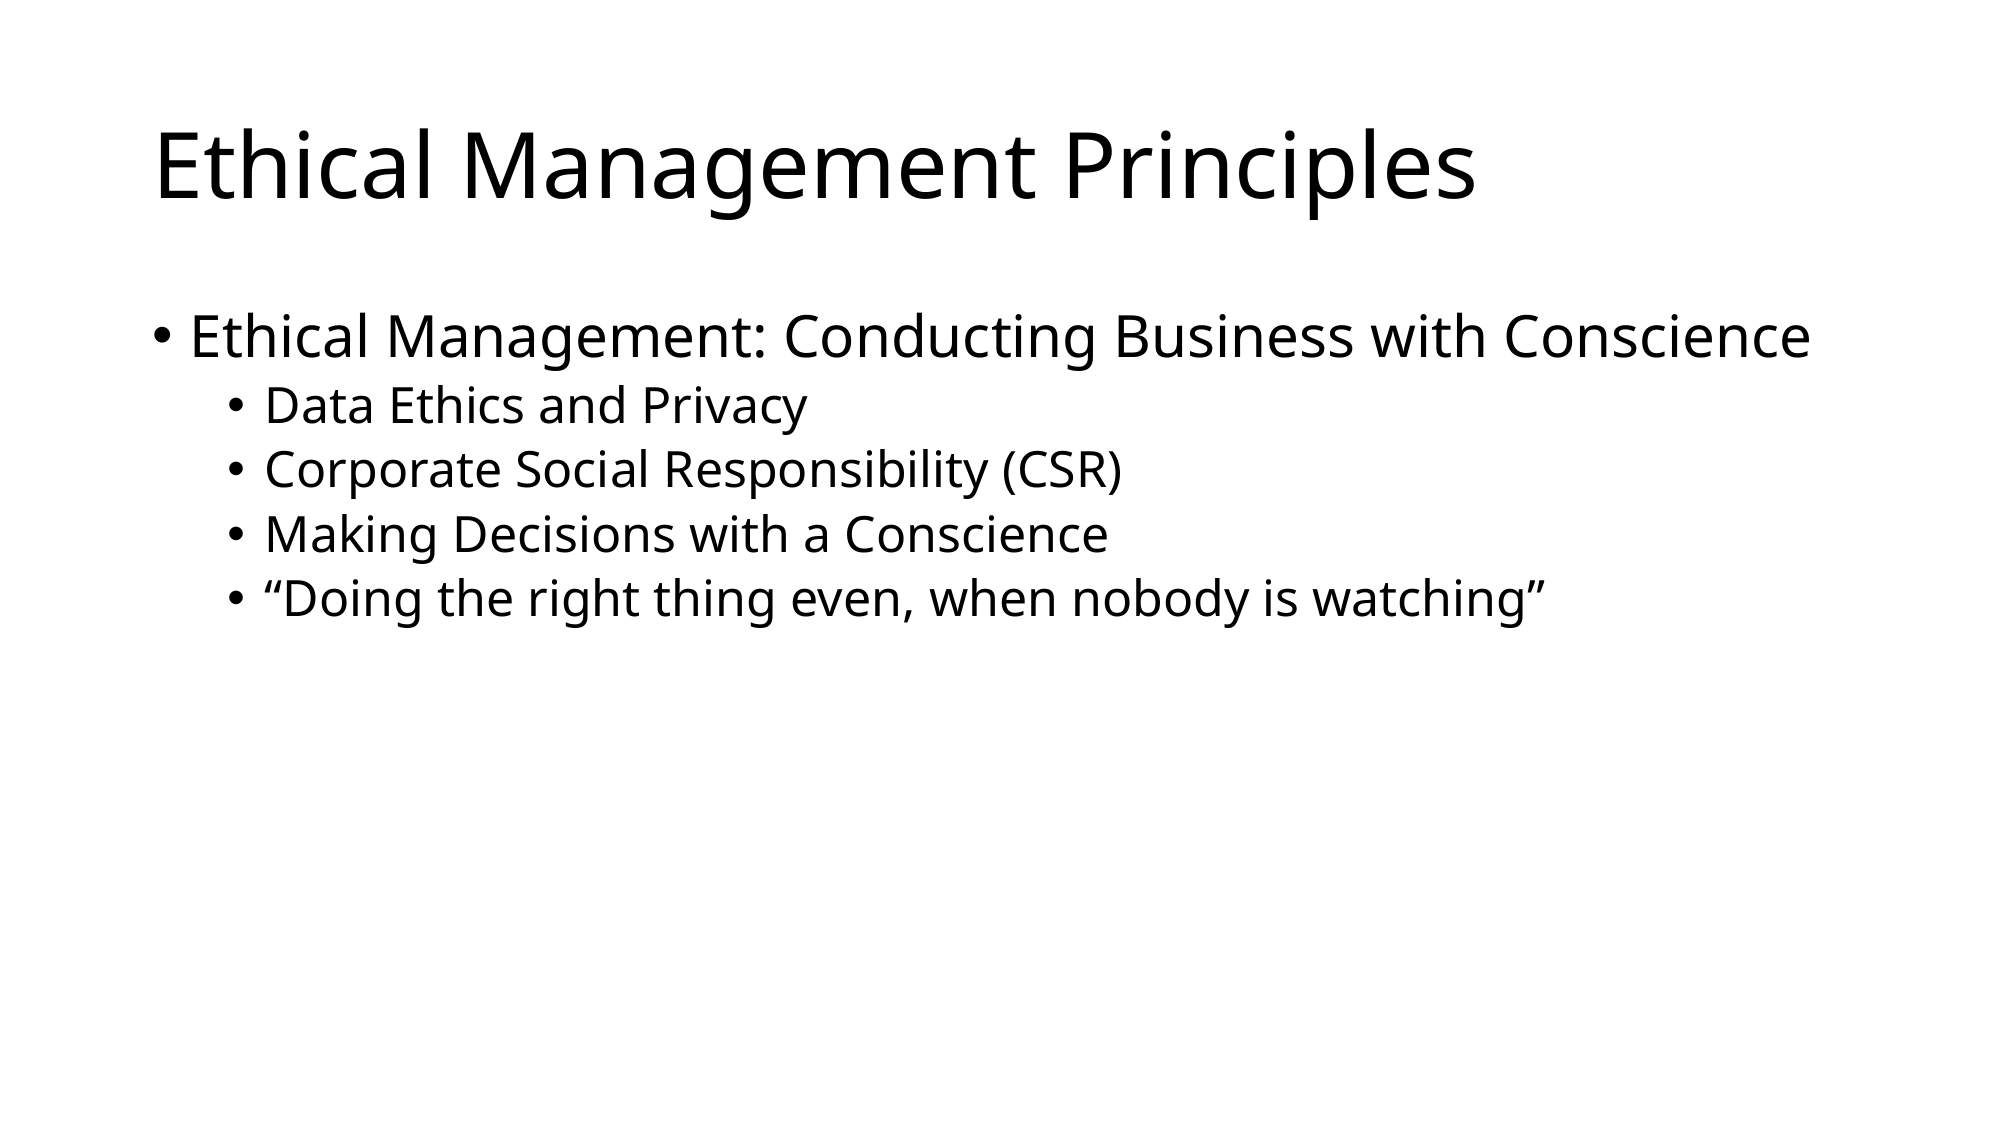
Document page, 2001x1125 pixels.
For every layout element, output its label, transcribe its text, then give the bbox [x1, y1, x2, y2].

title Ethical Management Principles [137, 59, 1863, 278]
list Ethical Management: Conducting Business with Conscience Data Ethics and Privacy Corporate Social Responsibility (CSR) Making Decisions with a Conscience “Doing the right thing even, when nobody is watching” [137, 299, 1863, 1014]
